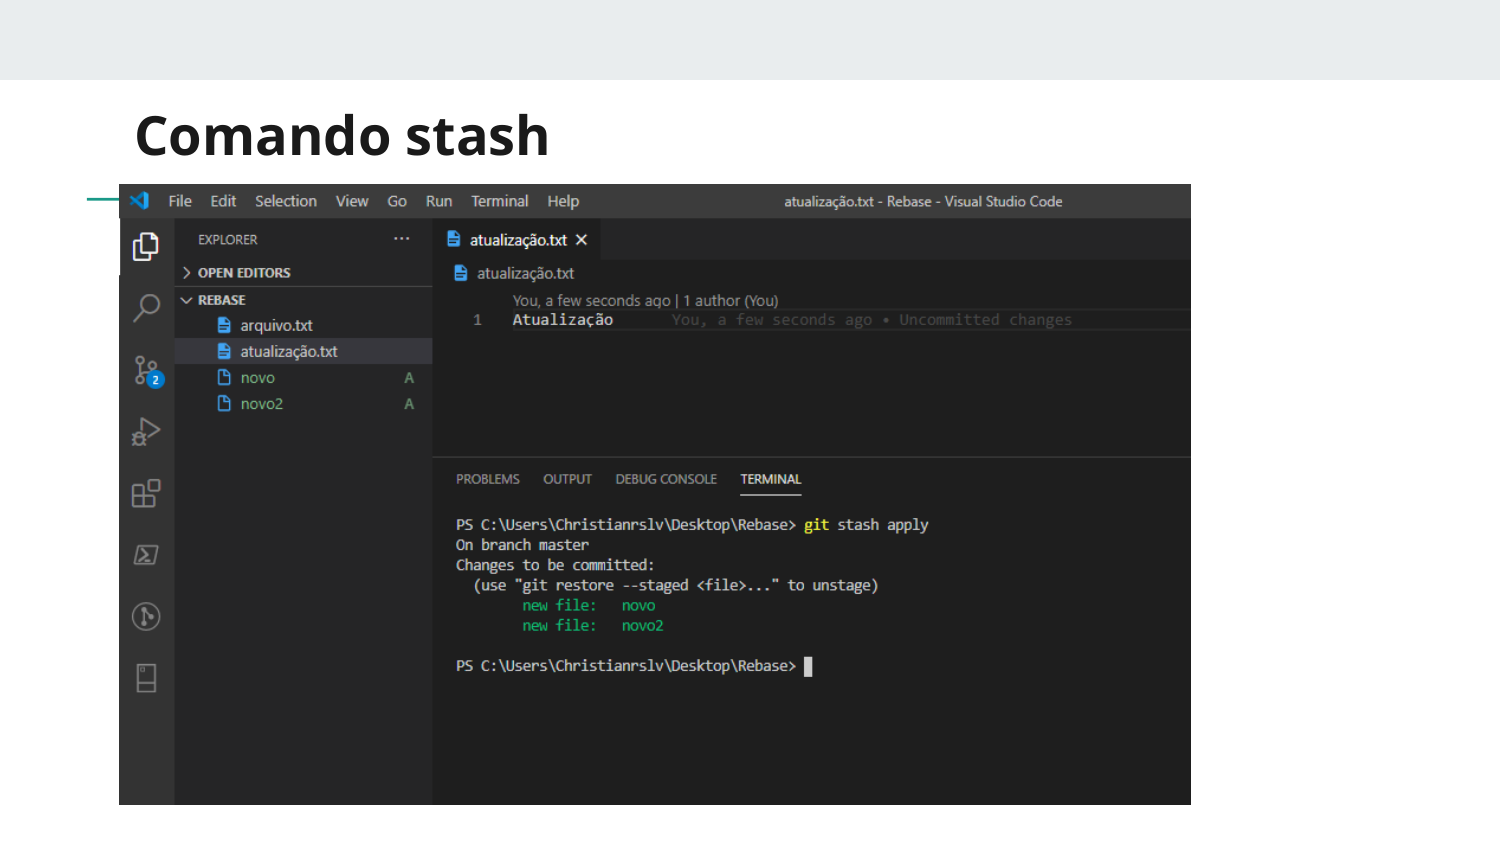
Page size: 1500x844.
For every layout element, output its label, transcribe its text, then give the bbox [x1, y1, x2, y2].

title Comando stash [119, 86, 1381, 175]
picture [119, 184, 1191, 805]
